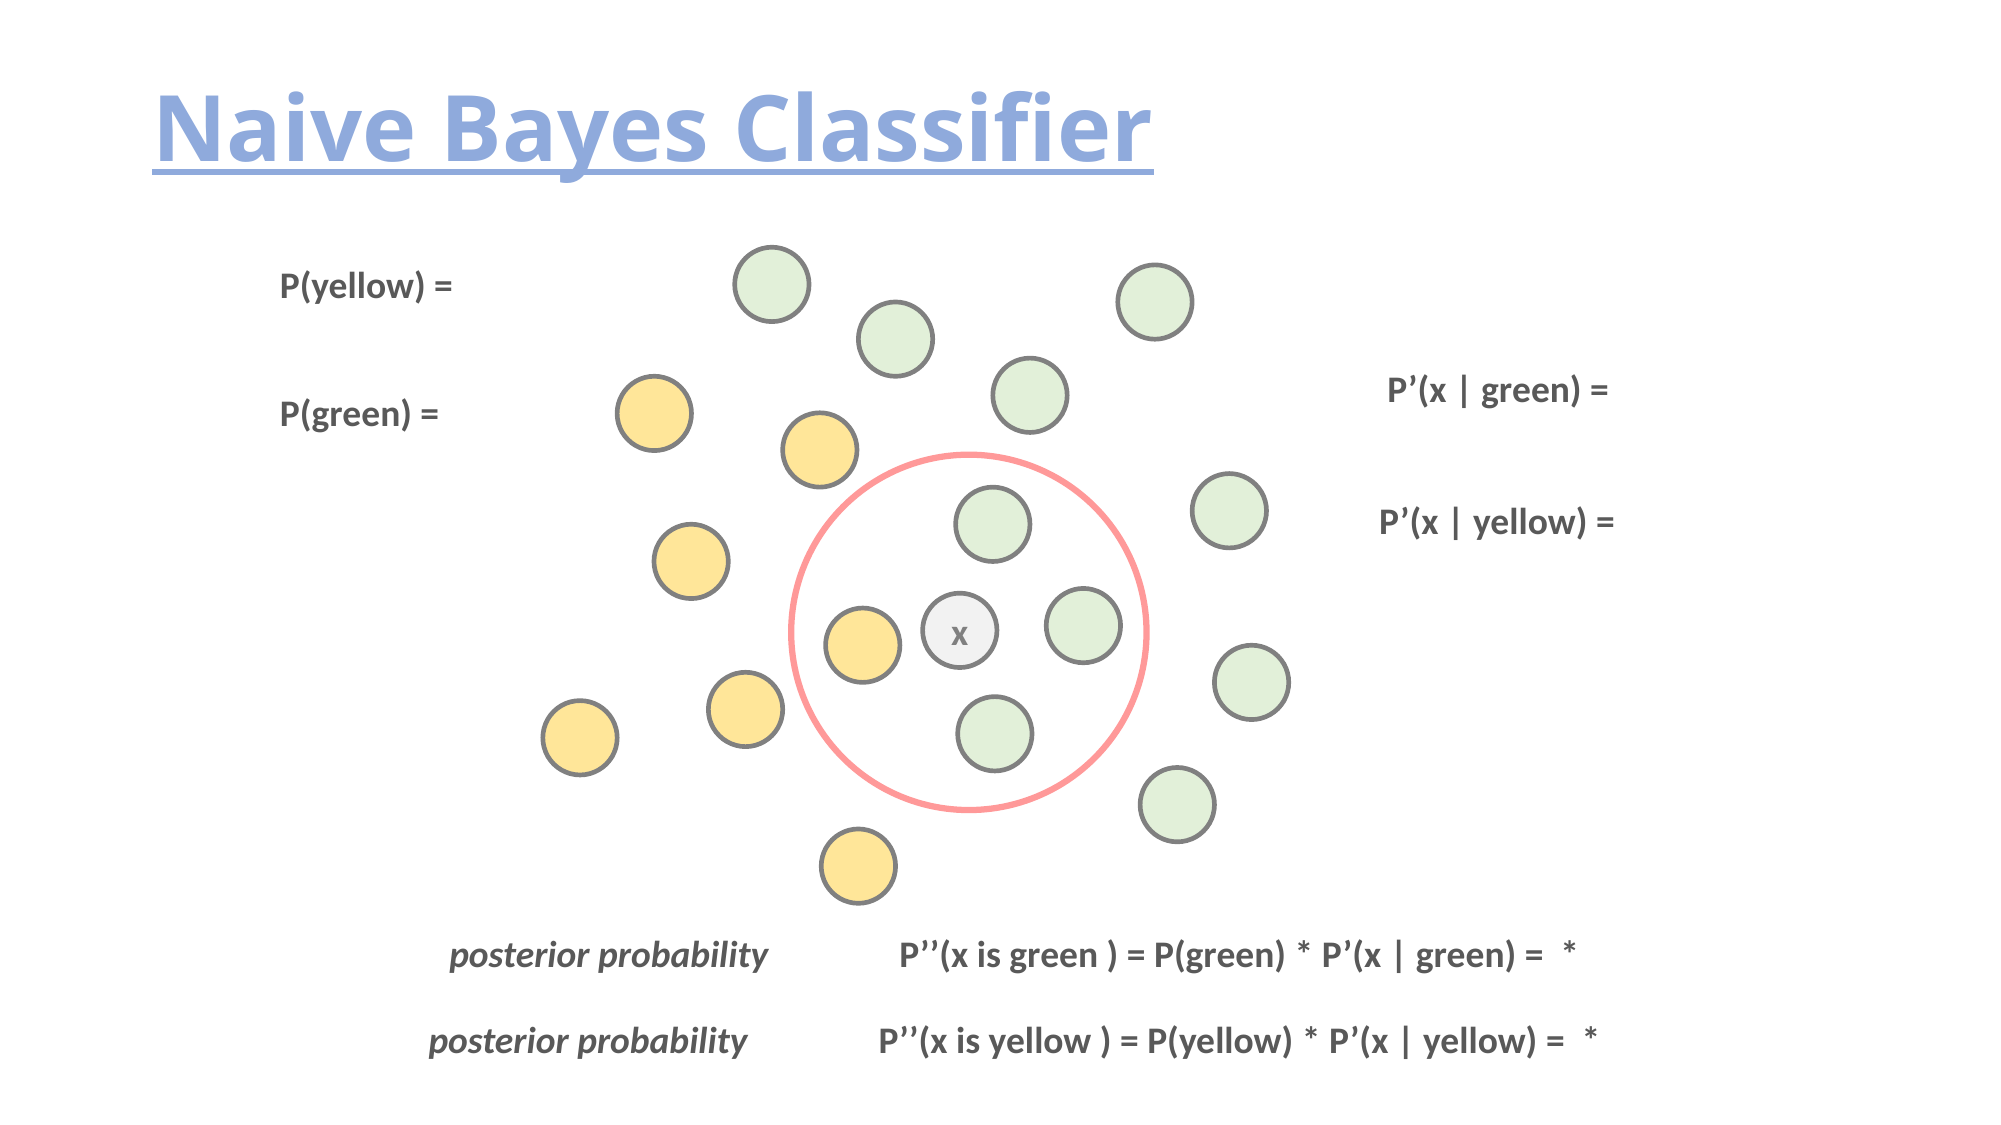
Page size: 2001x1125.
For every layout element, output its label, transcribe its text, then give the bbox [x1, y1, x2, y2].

text_box [857, 300, 934, 378]
text_box [733, 246, 811, 323]
title Naive Bayes Classifier [137, 23, 1863, 241]
text_box [652, 523, 730, 600]
text_box [1213, 644, 1290, 721]
text_box [781, 411, 859, 489]
text_box [707, 671, 784, 748]
text_box [1139, 766, 1216, 843]
text_box [790, 453, 1148, 812]
text_box [991, 357, 1069, 434]
text_box [616, 375, 693, 452]
text_box [820, 827, 897, 905]
text_box [1191, 472, 1268, 549]
text_box [541, 699, 619, 777]
text_box [1116, 263, 1194, 341]
